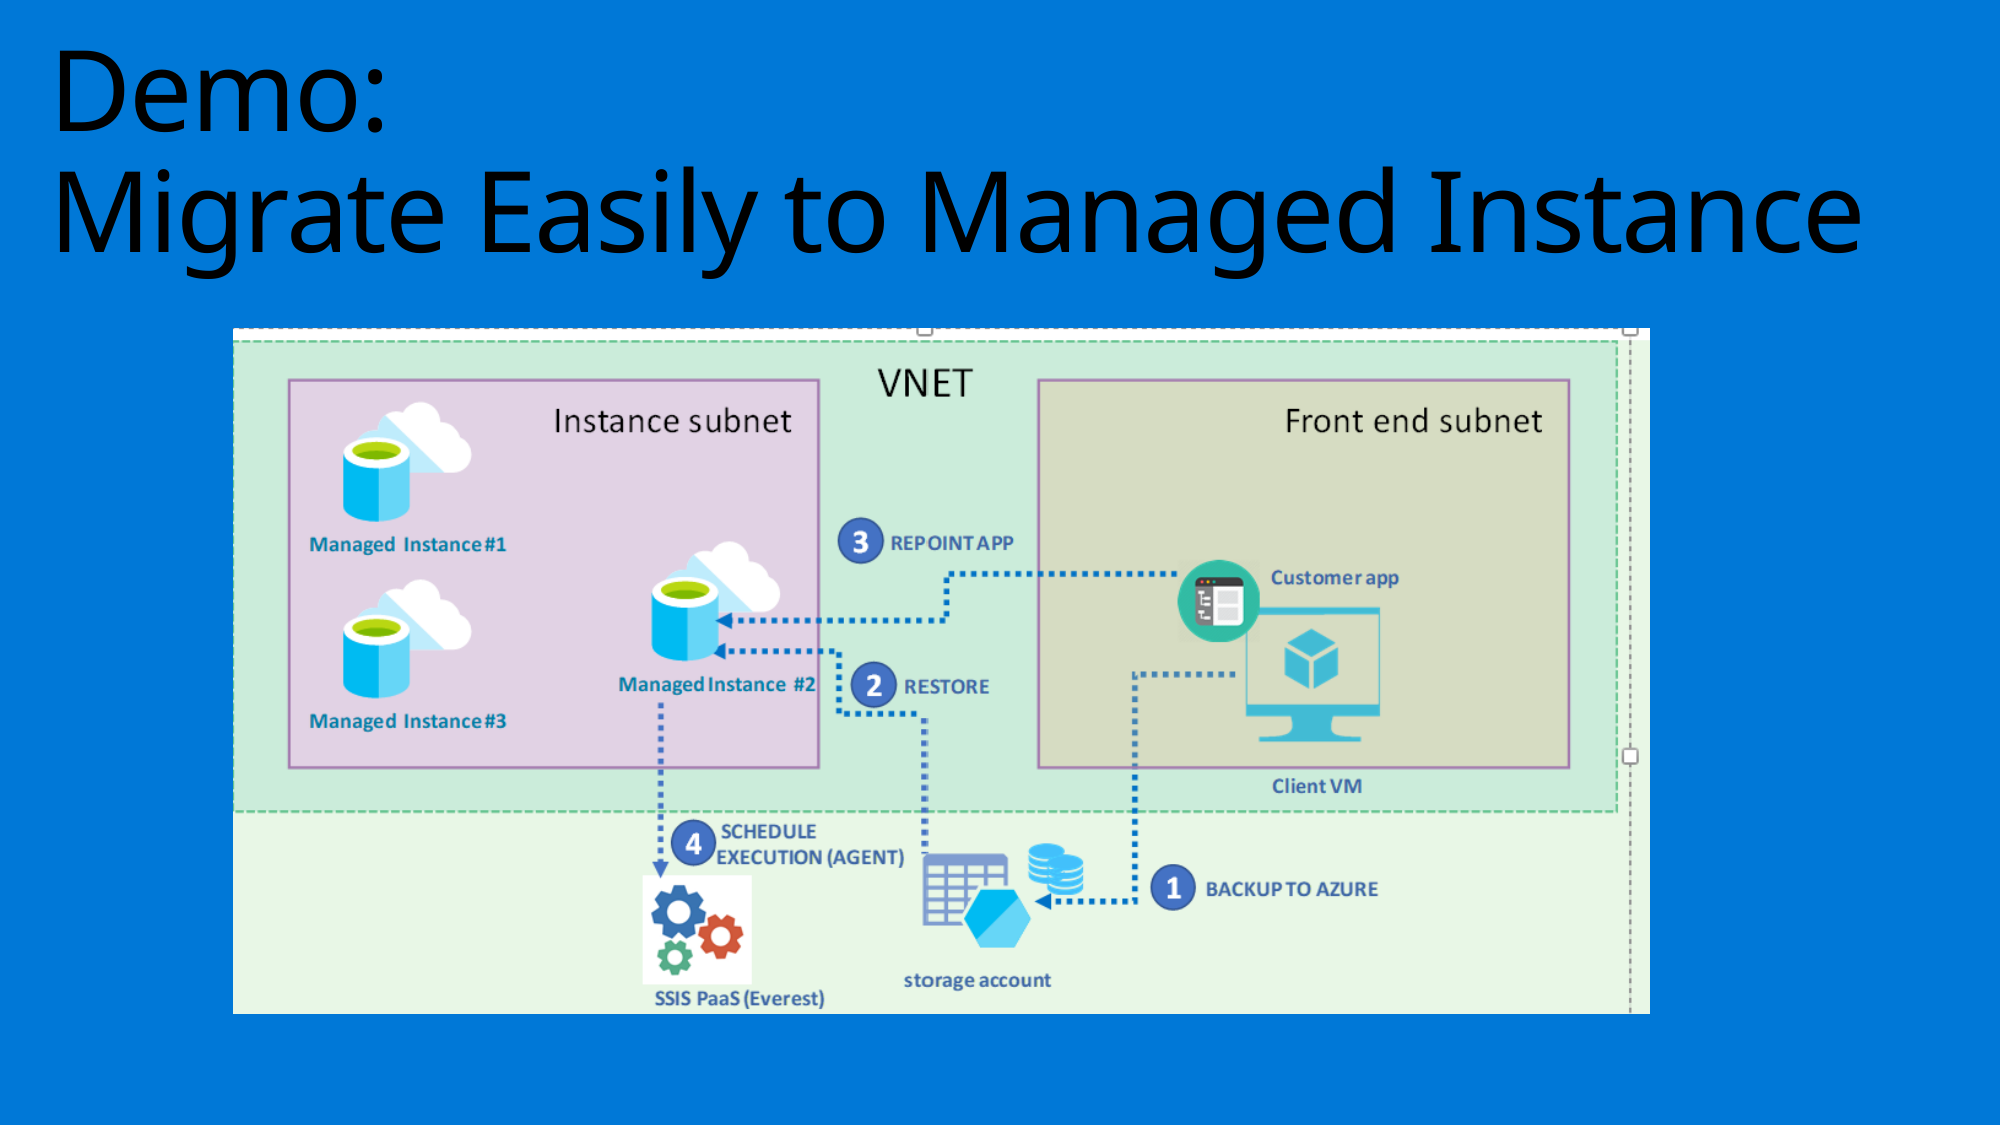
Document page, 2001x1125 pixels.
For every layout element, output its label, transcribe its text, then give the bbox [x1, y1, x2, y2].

title Demo: Migrate Easily to Managed Instance [25, 19, 2000, 295]
picture [233, 328, 1651, 1015]
